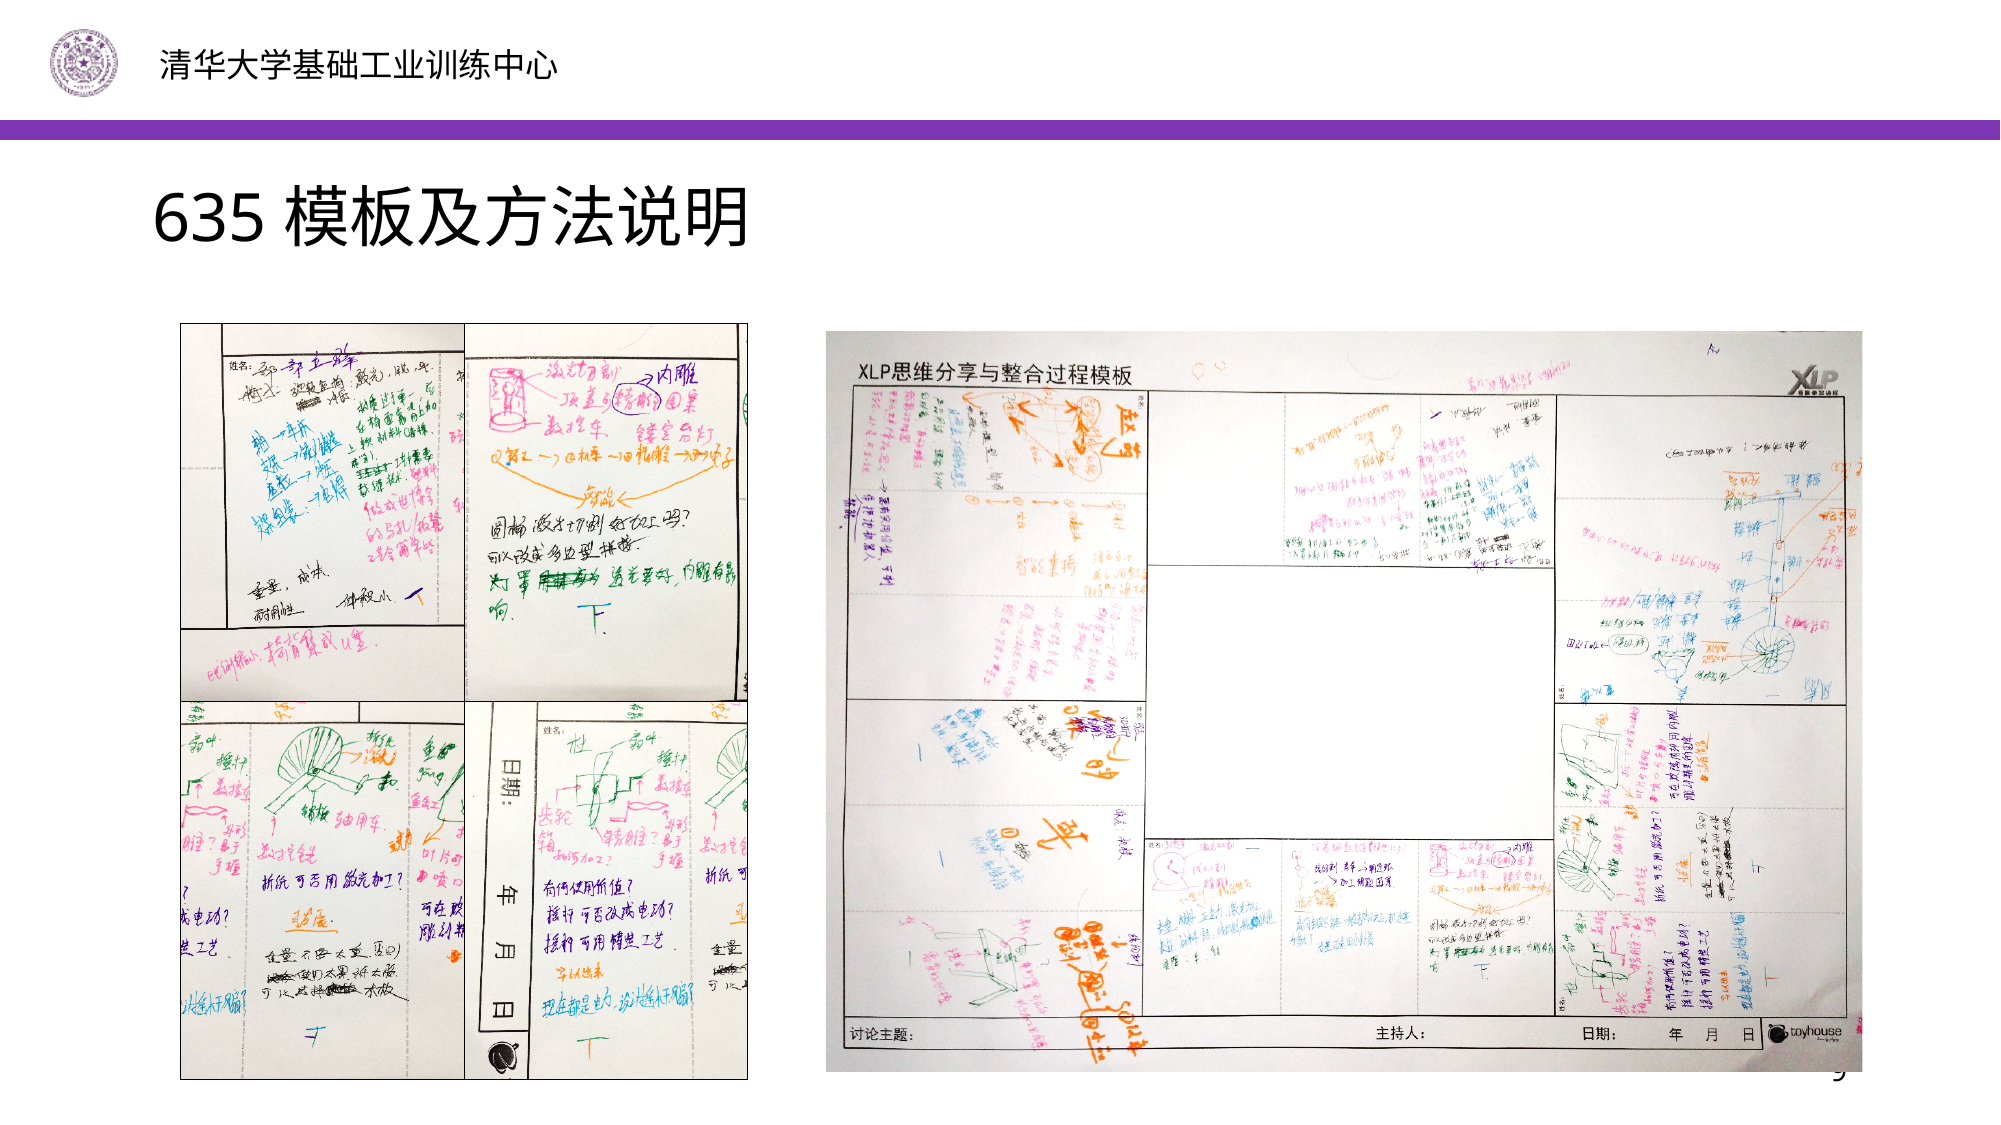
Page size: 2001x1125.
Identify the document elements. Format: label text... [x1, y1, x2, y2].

slide_number 9 [1412, 1072, 1863, 1103]
picture [50, 29, 118, 97]
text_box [180, 323, 748, 1080]
title 635模板及方法说明 [137, 139, 1863, 300]
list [825, 331, 1863, 1072]
